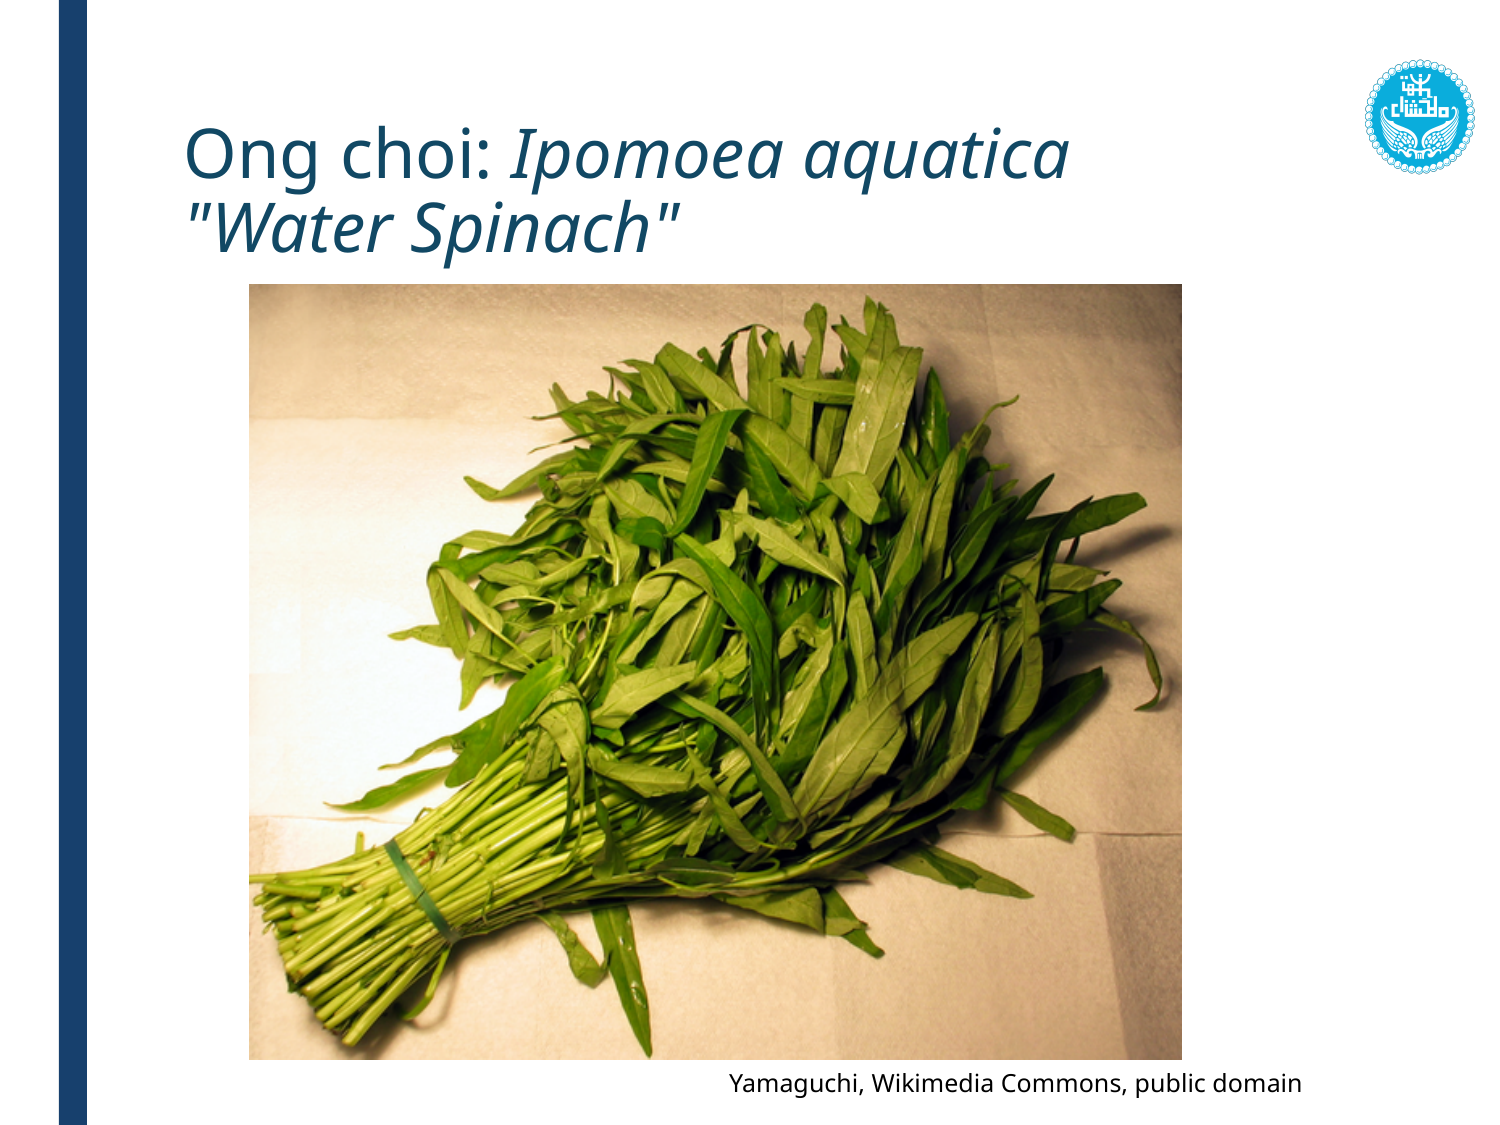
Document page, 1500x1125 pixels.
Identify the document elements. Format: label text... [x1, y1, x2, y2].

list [249, 284, 1182, 1060]
text_box Yamaguchi, Wikimedia Commons, public domain [714, 1060, 1319, 1105]
title Ong choi: Ipomoea aquatica "Water Spinach" [168, 112, 1351, 357]
picture [1364, 58, 1476, 175]
